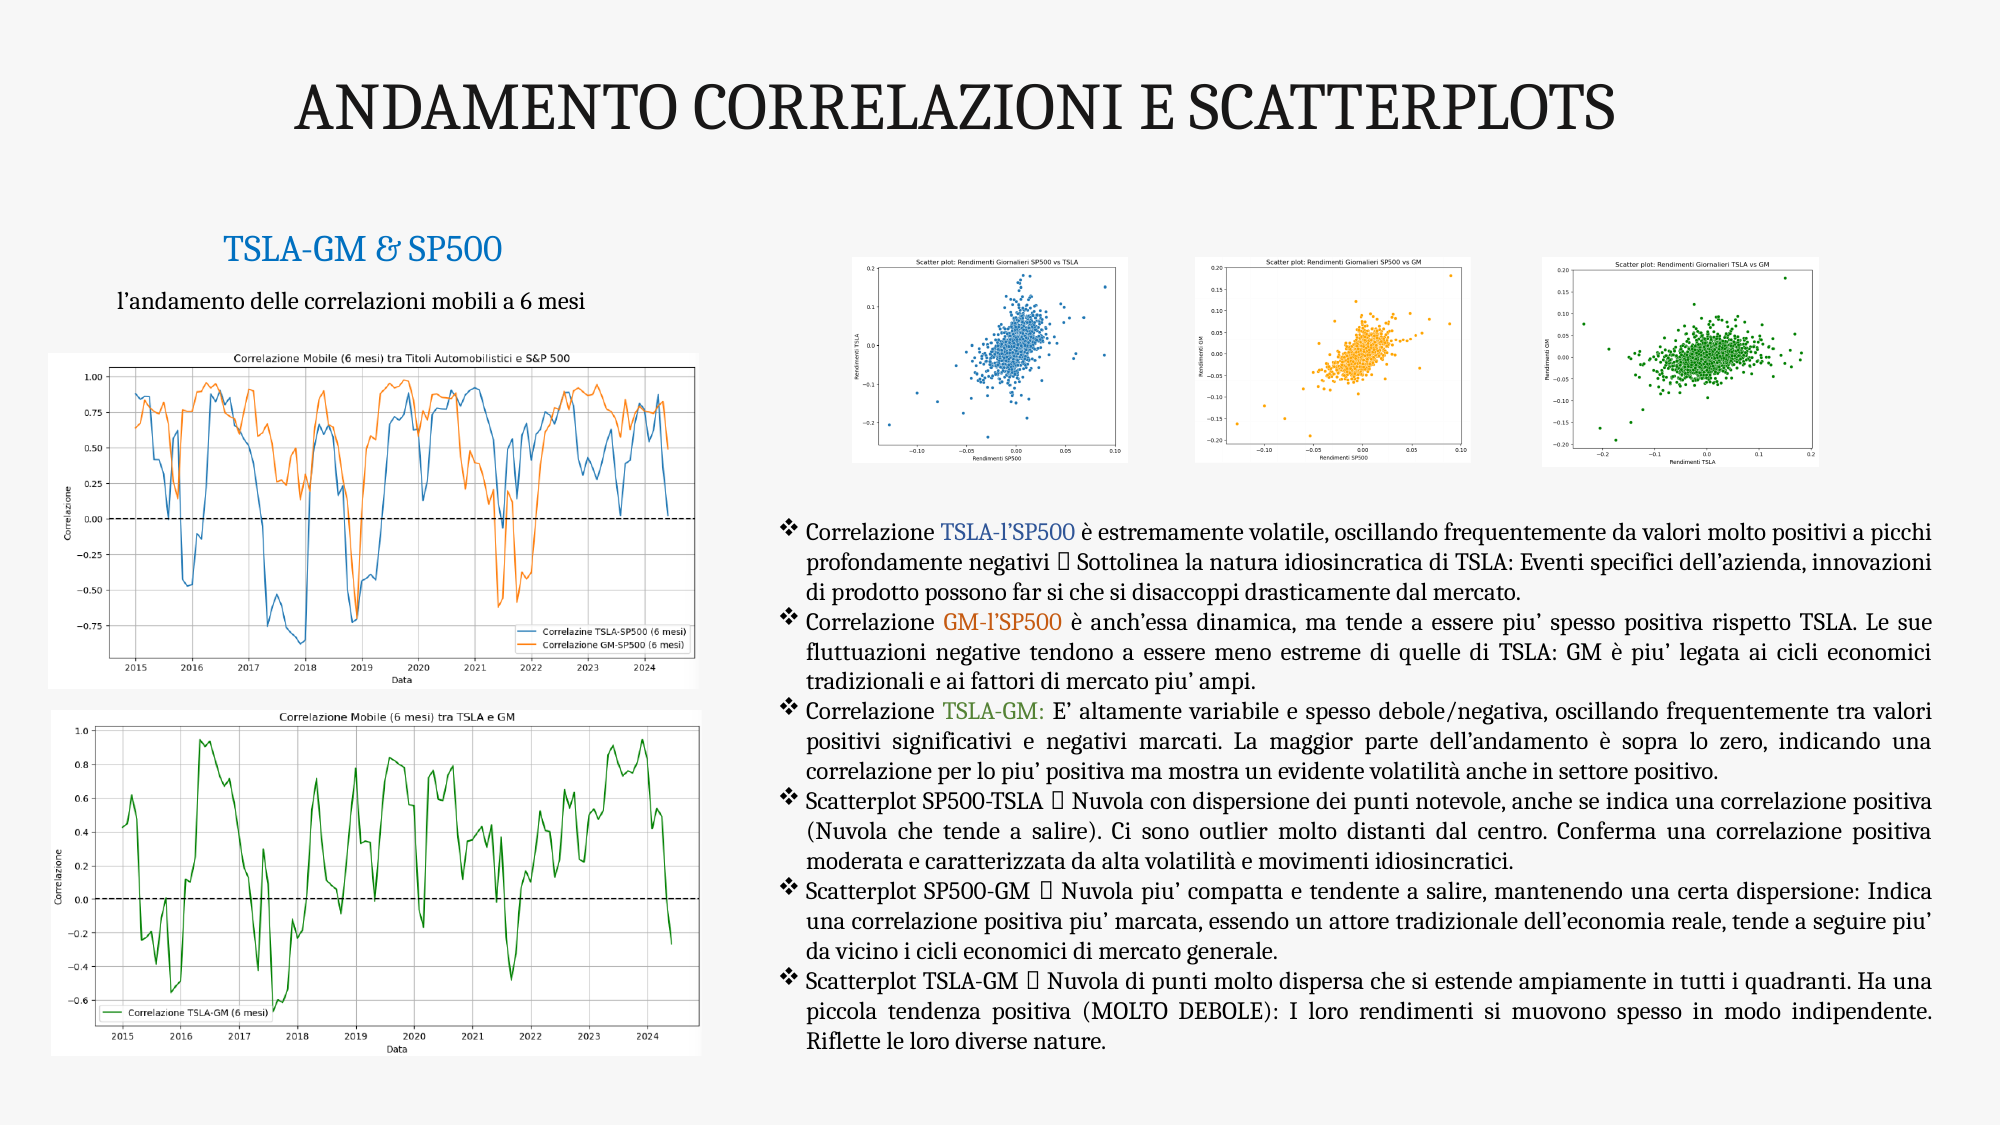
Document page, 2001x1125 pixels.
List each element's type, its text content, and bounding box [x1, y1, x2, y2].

picture [1195, 257, 1471, 463]
text_box l’andamento delle correlazioni mobili a 6 mesi [102, 276, 651, 322]
picture [51, 709, 702, 1056]
text_box Correlazione TSLA-l’SP500 è estremamente volatile, oscillando frequentemente da valori molto positivi a picchi profondamente negativi  Sottolinea la natura idiosincratica di TSLA: Eventi specifici dell’azienda, innovazioni di prodotto possono far si che si disaccoppi drasticamente dal mercato. Correlazione GM-l’SP500 è anch’essa dinamica, ma tende a essere piu’ spesso positiva rispetto TSLA. Le sue fluttuazioni negative tendono a essere meno estreme di quelle di TSLA: GM è piu’ legata ai cicli economici tradizionali e ai fattori di mercato piu’ ampi. Correlazione TSLA-GM: E’ altamente variabile e spesso debole/negativa, oscillando frequentemente tra valori positivi significativi e negativi marcati. La maggior parte dell’andamento è sopra lo zero, indicando una correlazione per lo piu’ positiva ma mostra un evidente volatilità anche in settore positivo. Scatterplot SP500-TSLA  Nuvola con dispersione dei punti notevole, anche se indica una correlazione positiva (Nuvola che tende a salire). Ci sono outlier molto distanti dal centro. Conferma una correlazione positiva moderata e caratterizzata da alta volatilità e movimenti idiosincratici. Scatterplot SP500-GM  Nuvola piu’ compatta e tendente a salire, mantenendo una certa dispersione: Indica una correlazione positiva piu’ marcata, essendo un attore tradizionale dell’economia reale, tende a seguire piu’ da vicino i cicli economici di mercato generale. Scatterplot TSLA-GM  Nuvola di punti molto dispersa che si estende ampiamente in tutti i quadranti. Ha una piccola tendenza positiva (MOLTO DEBOLE): I loro rendimenti si muovono spesso in modo indipendente. Riflette le loro diverse nature. [763, 507, 1949, 1062]
text_box TSLA-GM & SP500 [157, 216, 569, 276]
title ANDAMENTO CORRELAZIONI E SCATTERPLOTS [93, 0, 1819, 217]
picture [852, 257, 1128, 463]
picture [1542, 257, 1819, 467]
picture [48, 353, 699, 689]
